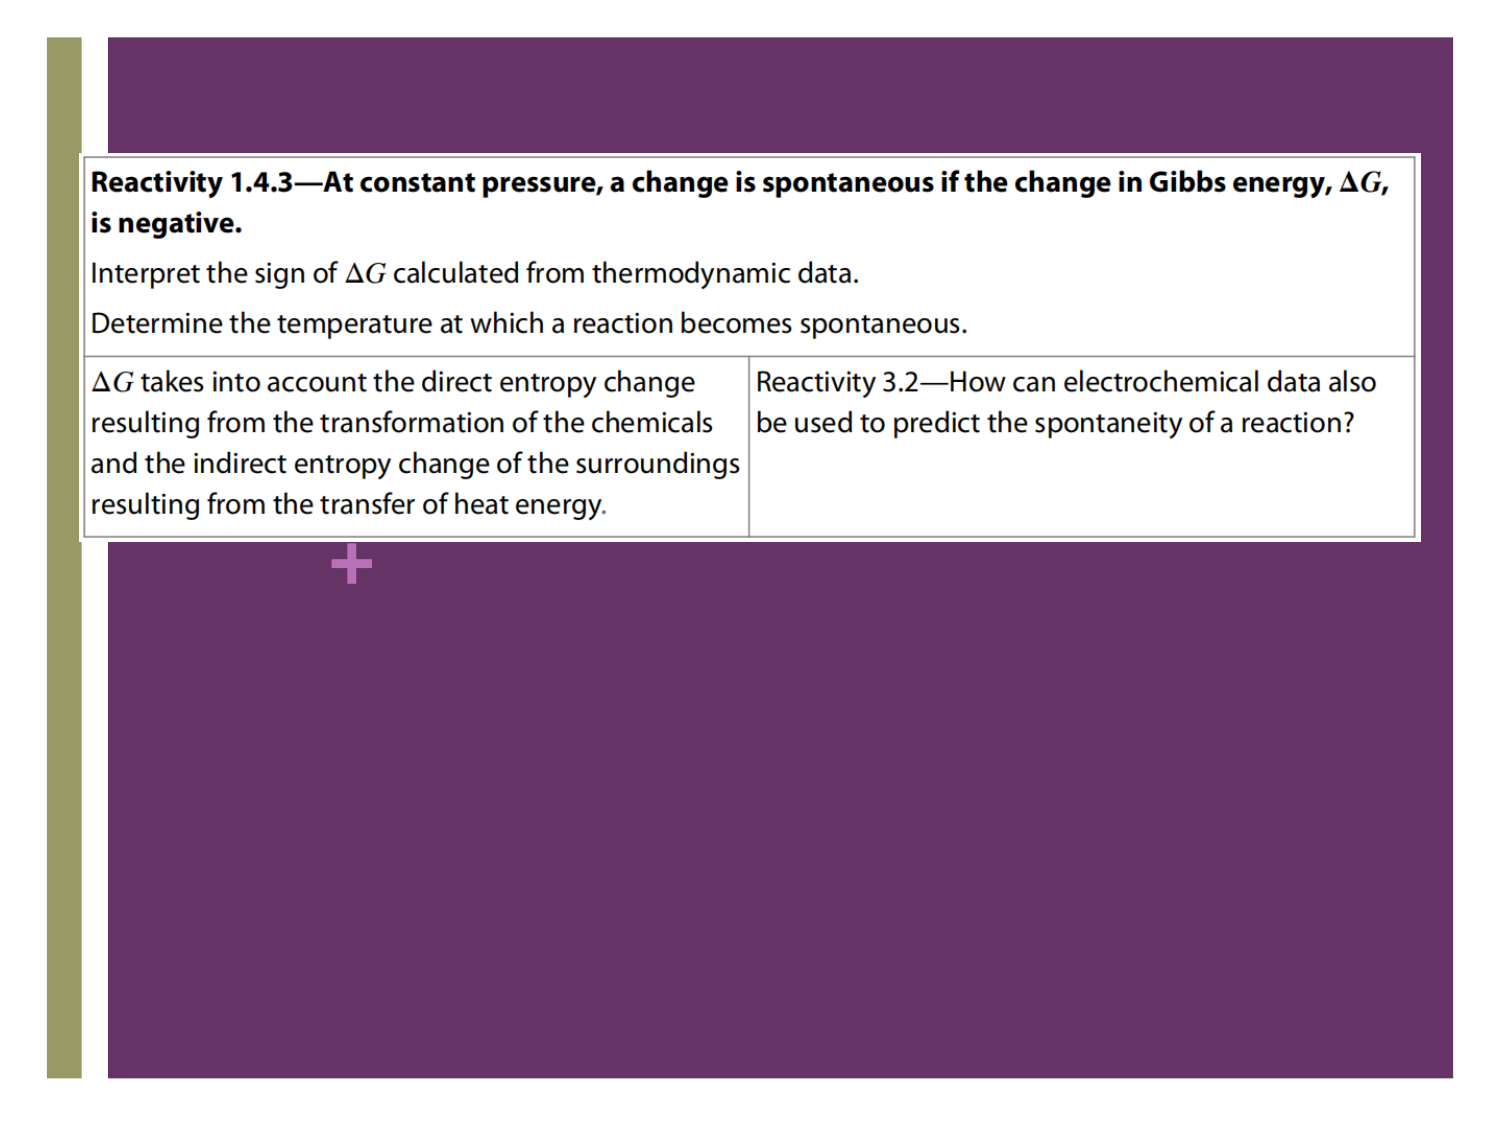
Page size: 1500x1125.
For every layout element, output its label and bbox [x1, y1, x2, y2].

picture [79, 153, 1421, 542]
